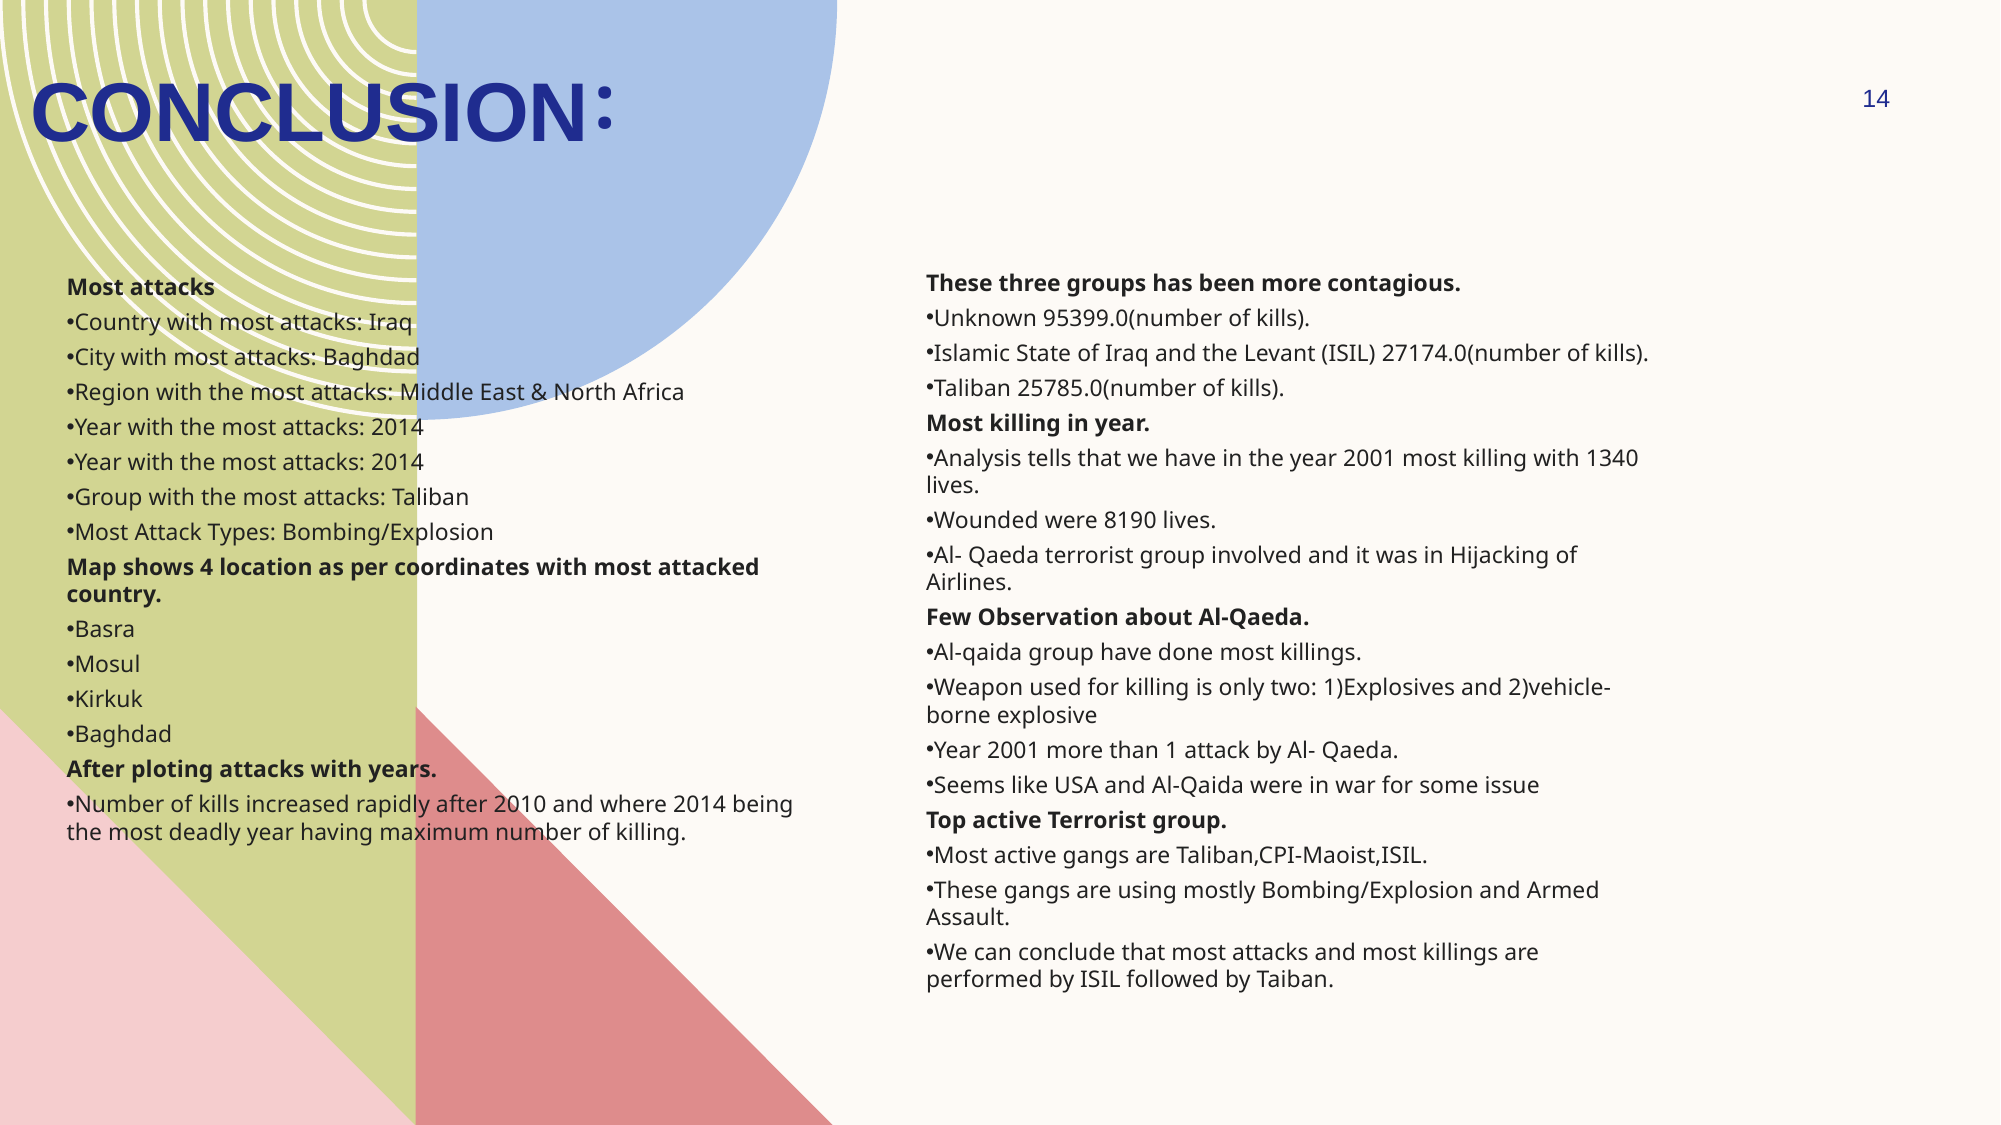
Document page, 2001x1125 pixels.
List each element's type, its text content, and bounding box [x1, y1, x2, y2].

title CONCLUSION [706, 58, 1181, 326]
title CONCLUSION [30, 58, 579, 326]
list Most attacks Country with most attacks: Iraq City with most attacks: Baghdad Region with the most attacks: Middle East & North Africa Year with the most attacks: 2014 Year with the most attacks: 2014 Group with the most attacks: Taliban Most Attack Types: Bombing/Explosion Map shows 4 location as per coordinates with most attacked country. Basra Mosul Kirkuk Baghdad After ploting attacks with years. Number of kills increased rapidly after 2010 and where 2014 being the most deadly year having maximum number of killing. [66, 272, 812, 1067]
list These three groups has been more contagious. Unknown 95399.0(number of kills). Islamic State of Iraq and the Levant (ISIL) 27174.0(number of kills). Taliban 25785.0(number of kills). Most killing in year. Analysis tells that we have in the year 2001 most killing with 1340 lives. Wounded were 8190 lives. Al- Qaeda terrorist group involved and it was in Hijacking of Airlines. Few Observation about Al-Qaeda. Al-qaida group have done most killings. Weapon used for killing is only two: 1)Explosives and 2)vehicle-borne explosive Year 2001 more than 1 attack by Al- Qaeda. Seems like USA and Al-Qaida were in war for some issue Top active Terrorist group. Most active gangs are Taliban,CPI-Maoist,ISIL. These gangs are using mostly Bombing/Explosion and Armed Assault. We can conclude that most attacks and most killings are performed by ISIL followed by Taiban. [911, 260, 1674, 528]
list : [579, 46, 706, 313]
slide_number 14 [1795, 75, 1958, 120]
